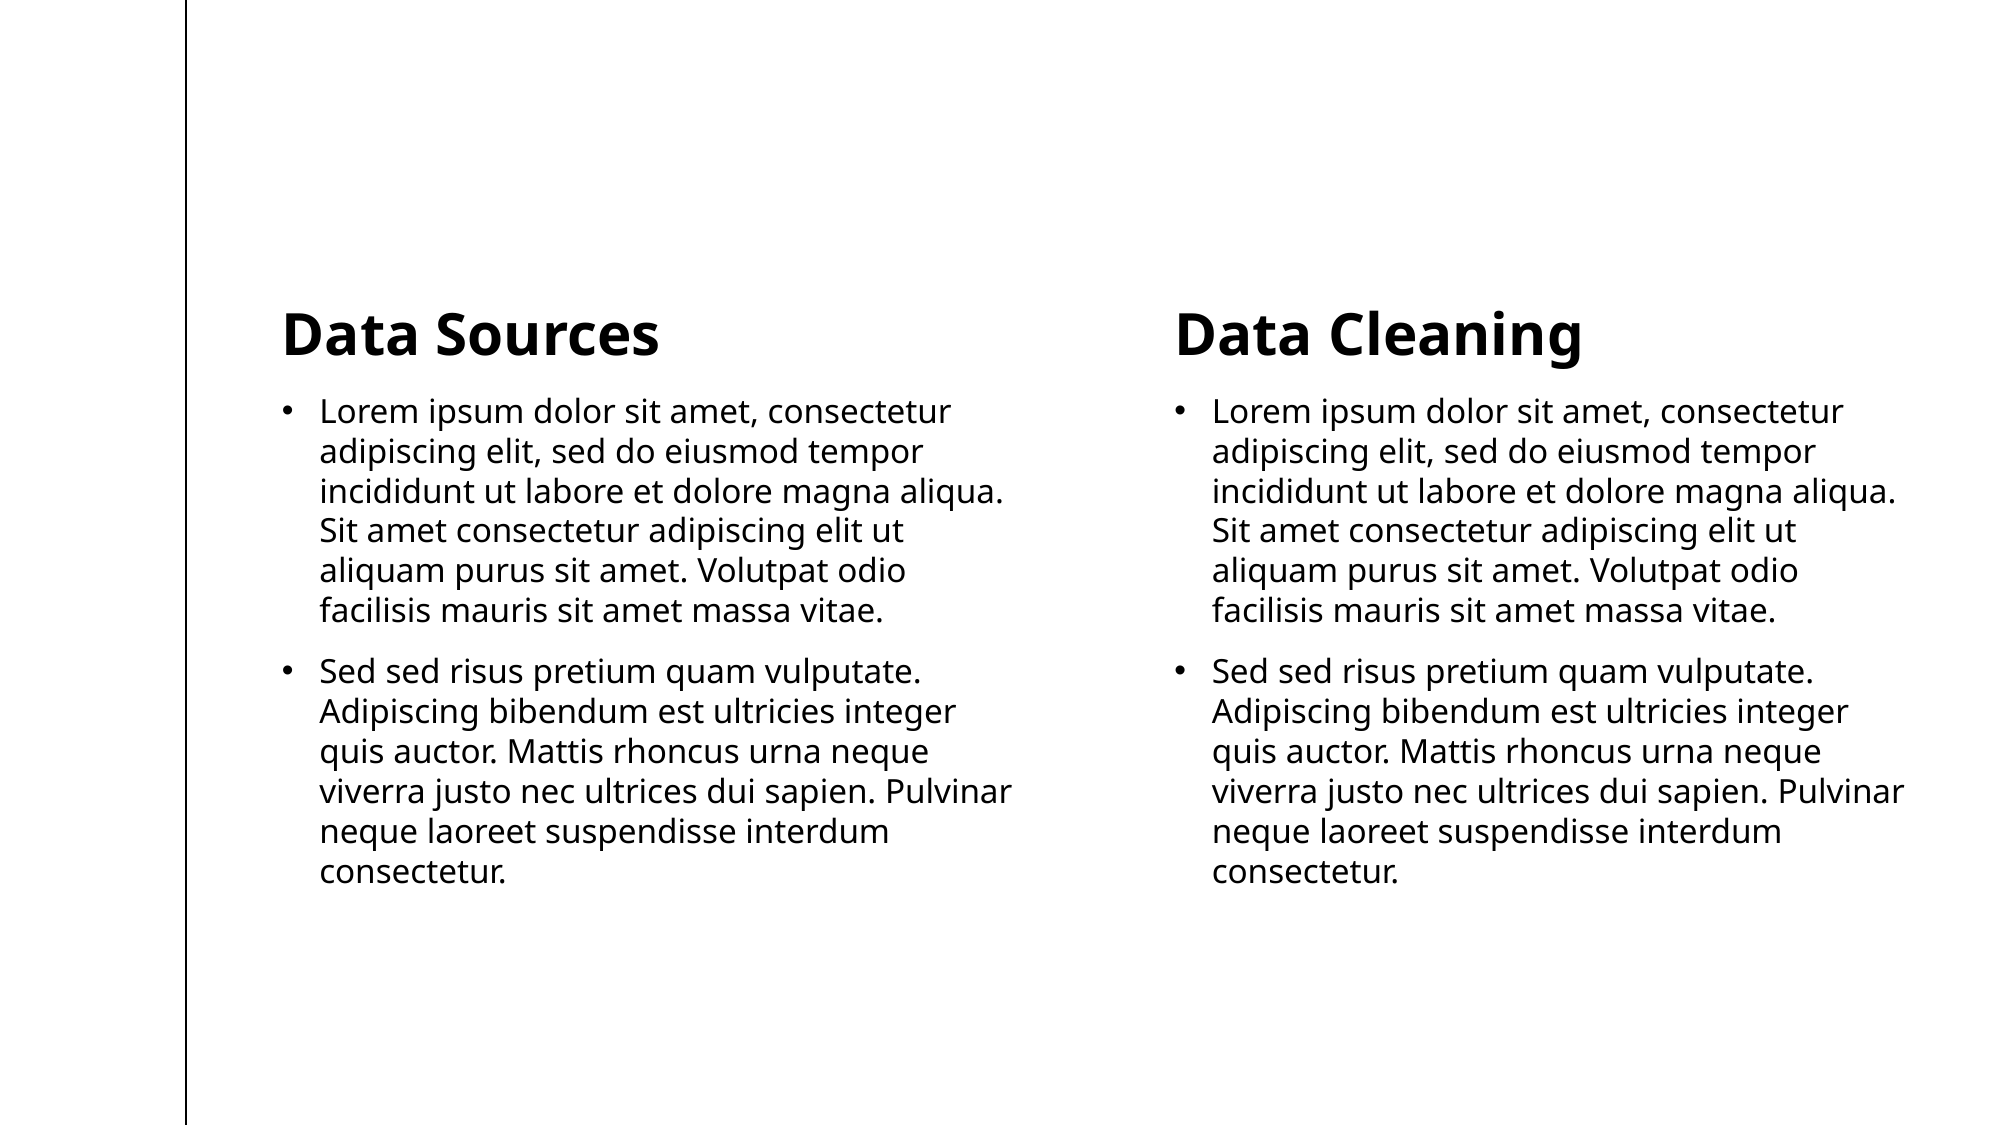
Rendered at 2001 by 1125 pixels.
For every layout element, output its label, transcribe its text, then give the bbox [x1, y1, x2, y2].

list Data Sources [266, 240, 1034, 377]
list Lorem ipsum dolor sit amet, consectetur adipiscing elit, sed do eiusmod tempor incididunt ut labore et dolore magna aliqua. Sit amet consectetur adipiscing elit ut aliquam purus sit amet. Volutpat odio facilisis mauris sit amet massa vitae. Sed sed risus pretium quam vulputate. Adipiscing bibendum est ultricies integer quis auctor. Mattis rhoncus urna neque viverra justo nec ultrices dui sapien. Pulvinar neque laoreet suspendisse interdum consectetur. [1159, 382, 1930, 1014]
list Data Cleaning [1159, 240, 1930, 377]
list Lorem ipsum dolor sit amet, consectetur adipiscing elit, sed do eiusmod tempor incididunt ut labore et dolore magna aliqua. Sit amet consectetur adipiscing elit ut aliquam purus sit amet. Volutpat odio facilisis mauris sit amet massa vitae. Sed sed risus pretium quam vulputate. Adipiscing bibendum est ultricies integer quis auctor. Mattis rhoncus urna neque viverra justo nec ultrices dui sapien. Pulvinar neque laoreet suspendisse interdum consectetur. [266, 382, 1037, 1014]
